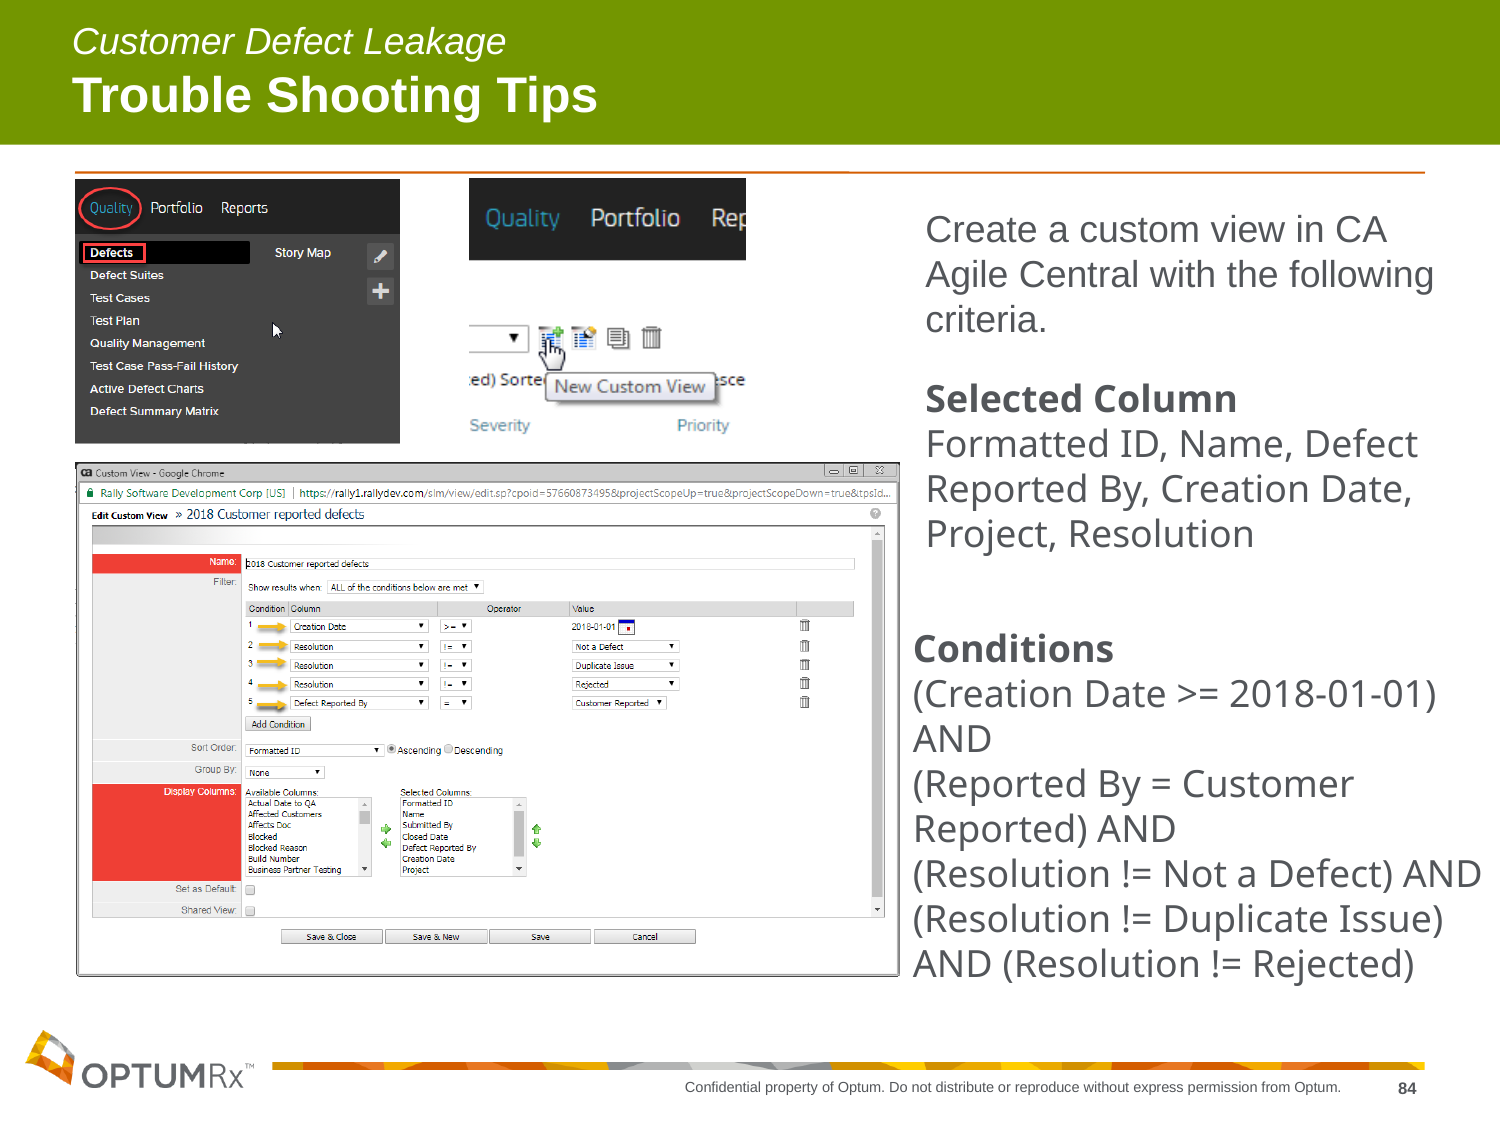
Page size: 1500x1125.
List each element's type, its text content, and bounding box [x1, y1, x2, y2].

picture [74, 461, 901, 979]
picture [25, 1030, 254, 1088]
picture [273, 1062, 1425, 1070]
text_box Selected Column Formatted ID, Name, Defect Reported By, Creation Date, Project, Resolution [925, 374, 1473, 588]
picture [74, 179, 401, 444]
text_box Create a custom view in CA Agile Central with the following criteria. [925, 204, 1473, 374]
text_box Conditions (Creation Date >= 2018-01-01) AND (Reported By = Customer Reported) AND (Resolution != Not a Defect) AND (Resolution != Duplicate Issue) AND (Resolution != Rejected) [912, 624, 1486, 1044]
title Customer Defect Leakage Trouble Shooting Tips [71, 21, 1422, 123]
text_box [0, 0, 1500, 145]
picture [468, 178, 747, 444]
